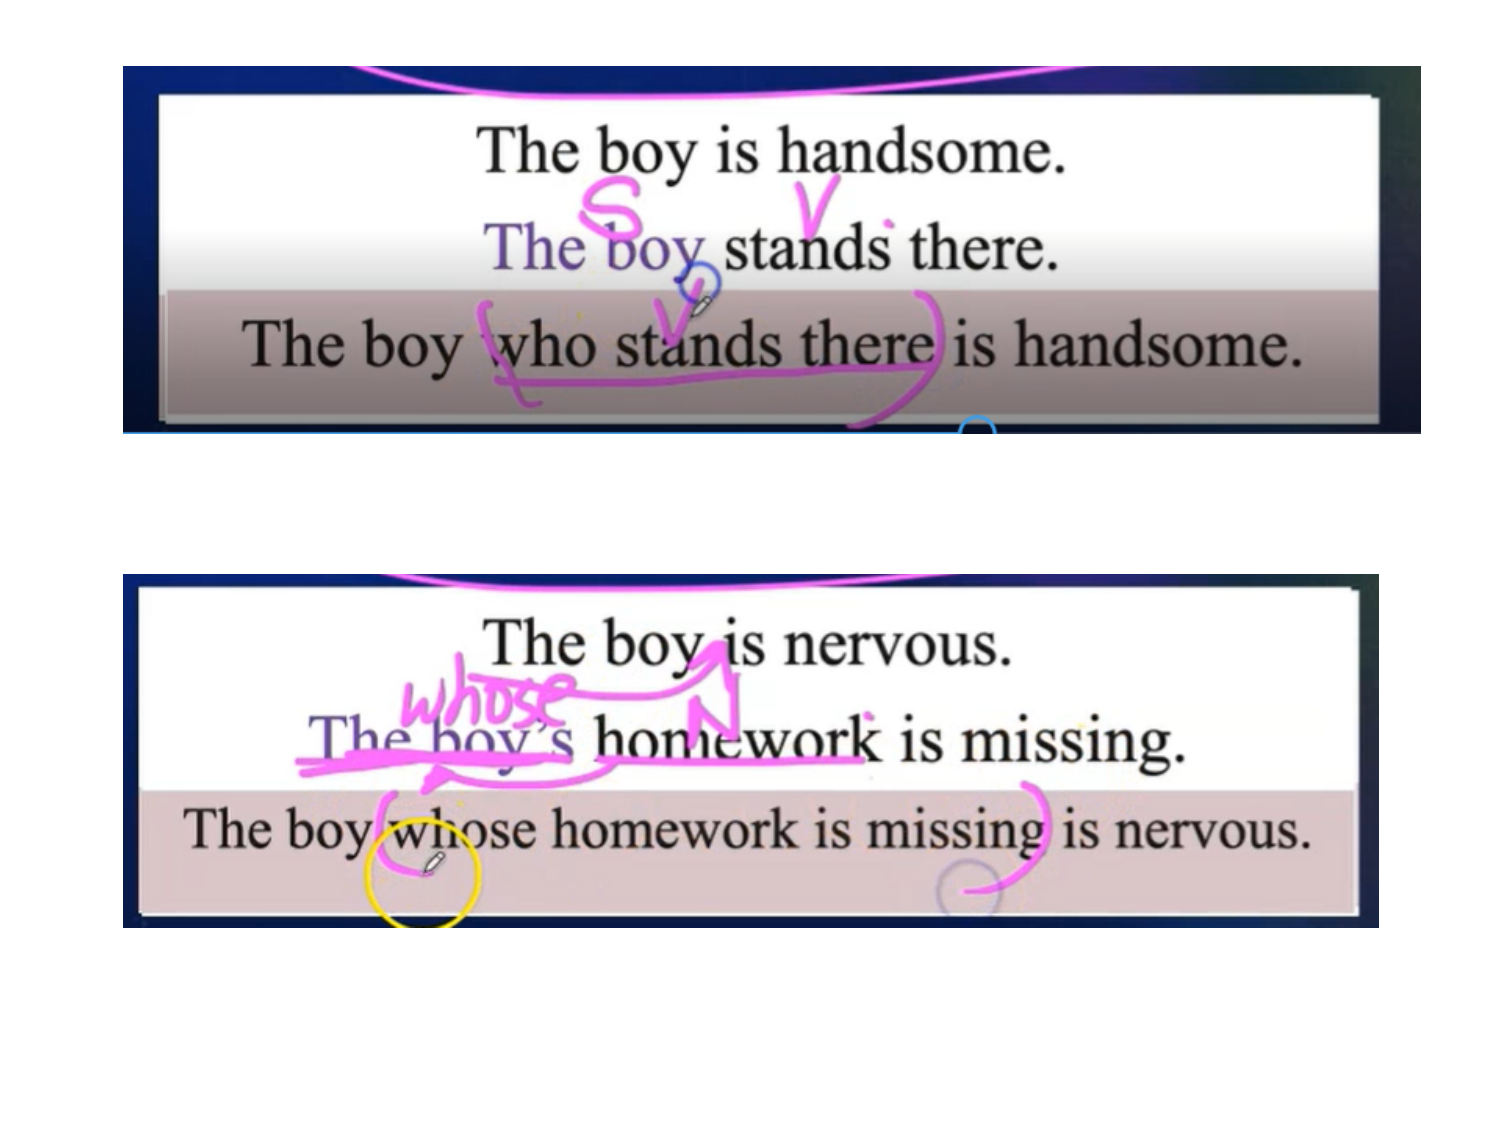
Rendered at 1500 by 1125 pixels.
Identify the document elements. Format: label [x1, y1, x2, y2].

picture [123, 66, 1421, 434]
picture [123, 573, 1379, 928]
